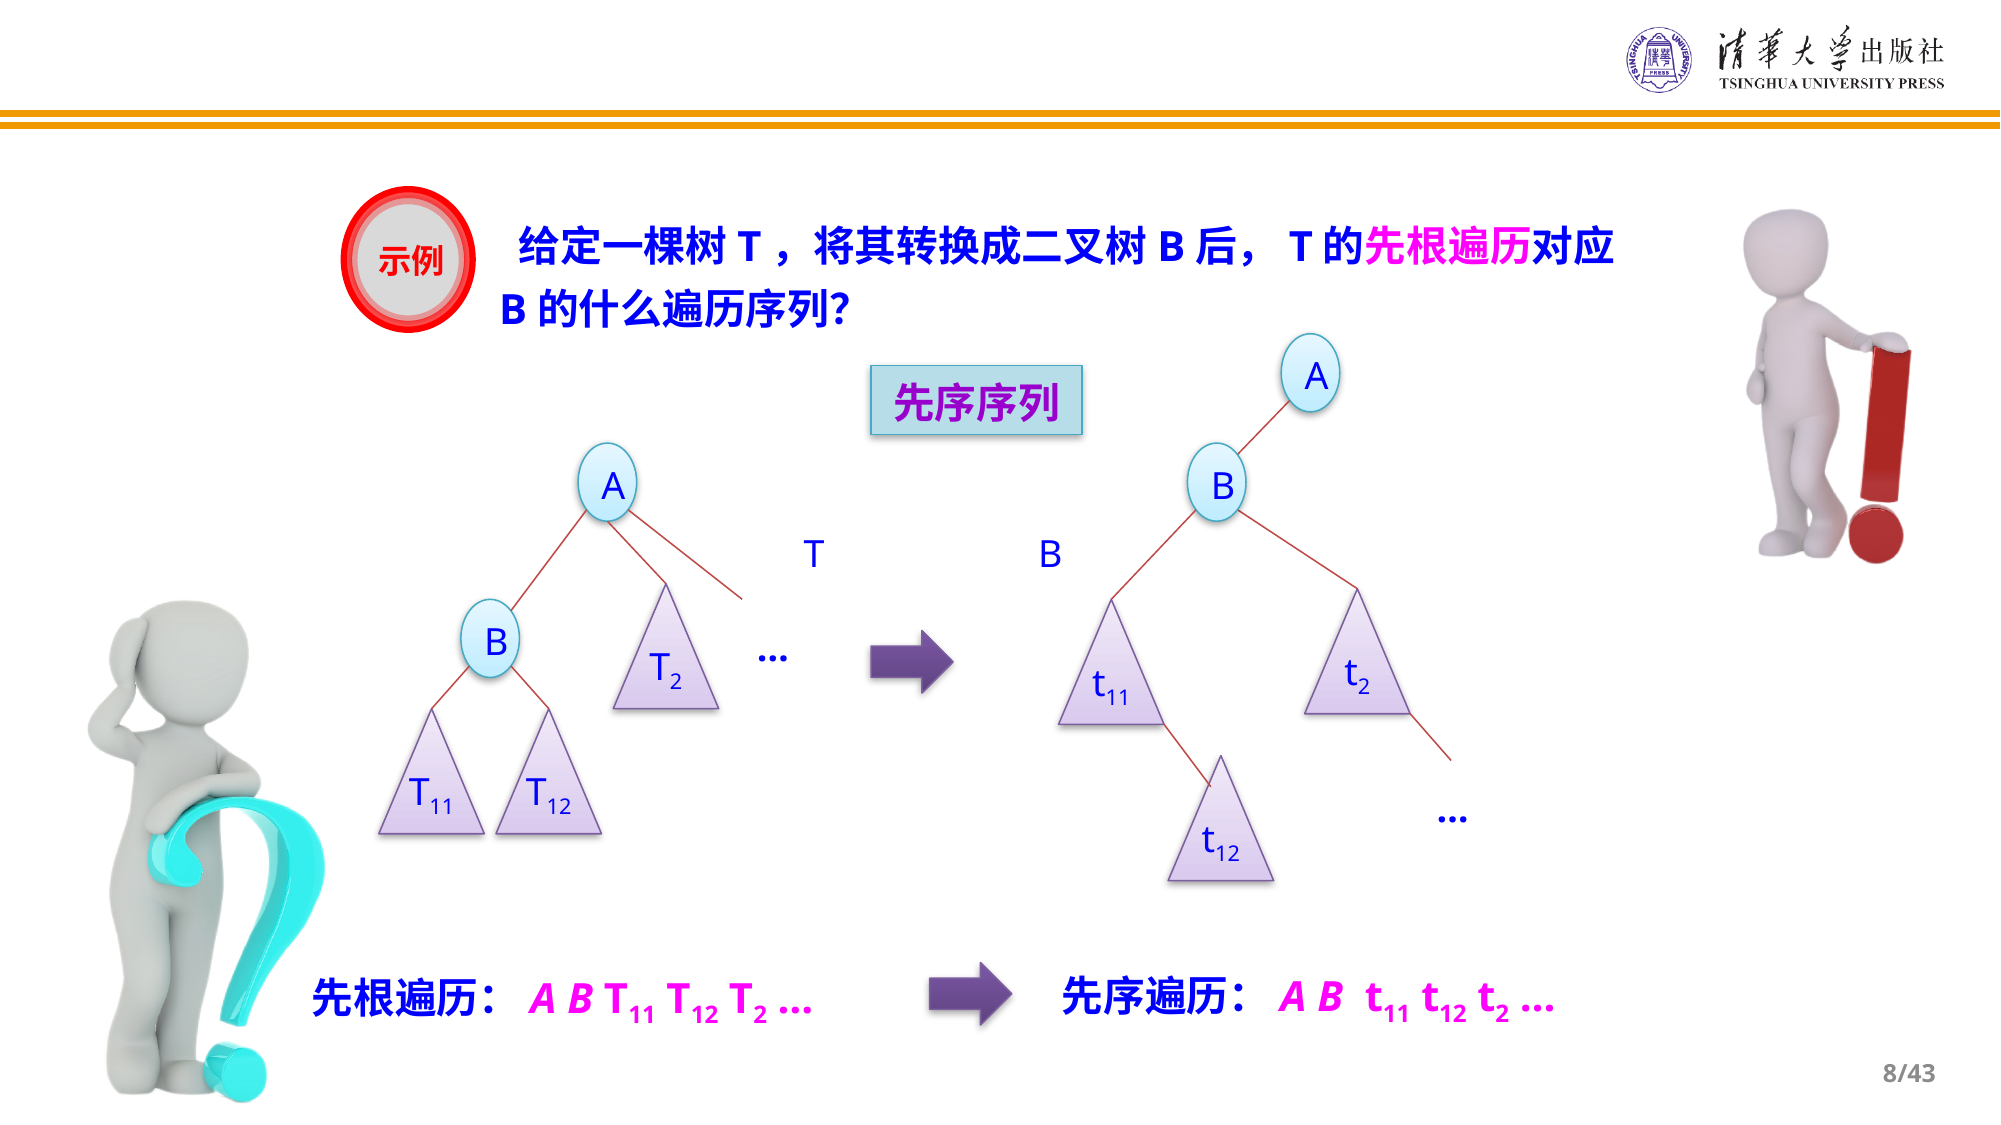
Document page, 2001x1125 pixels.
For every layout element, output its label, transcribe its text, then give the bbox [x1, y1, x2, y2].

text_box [378, 351, 1505, 881]
slide_number /43 [1484, 1042, 1951, 1103]
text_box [296, 956, 1680, 1037]
picture [1590, 155, 2001, 589]
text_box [343, 188, 1657, 342]
picture [0, 562, 476, 1125]
picture [1590, 0, 2001, 144]
